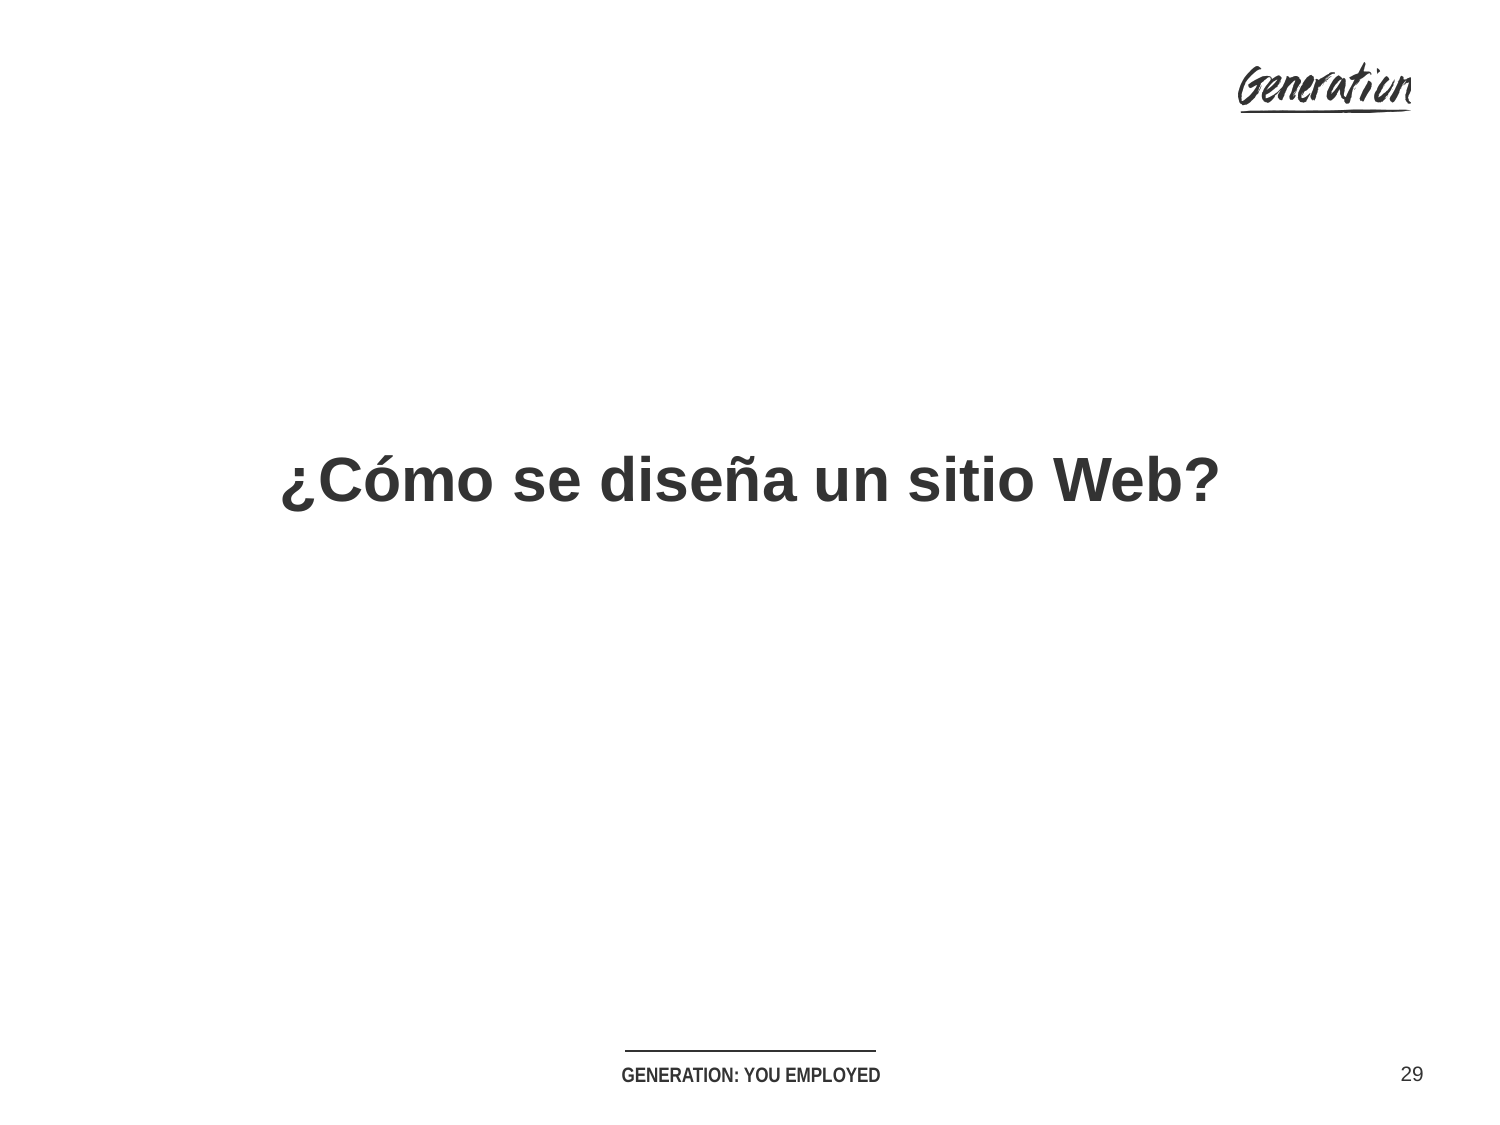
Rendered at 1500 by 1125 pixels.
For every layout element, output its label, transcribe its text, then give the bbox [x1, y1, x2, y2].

picture [1238, 62, 1411, 113]
title ¿Cómo se diseña un sitio Web? [95, 431, 1408, 523]
